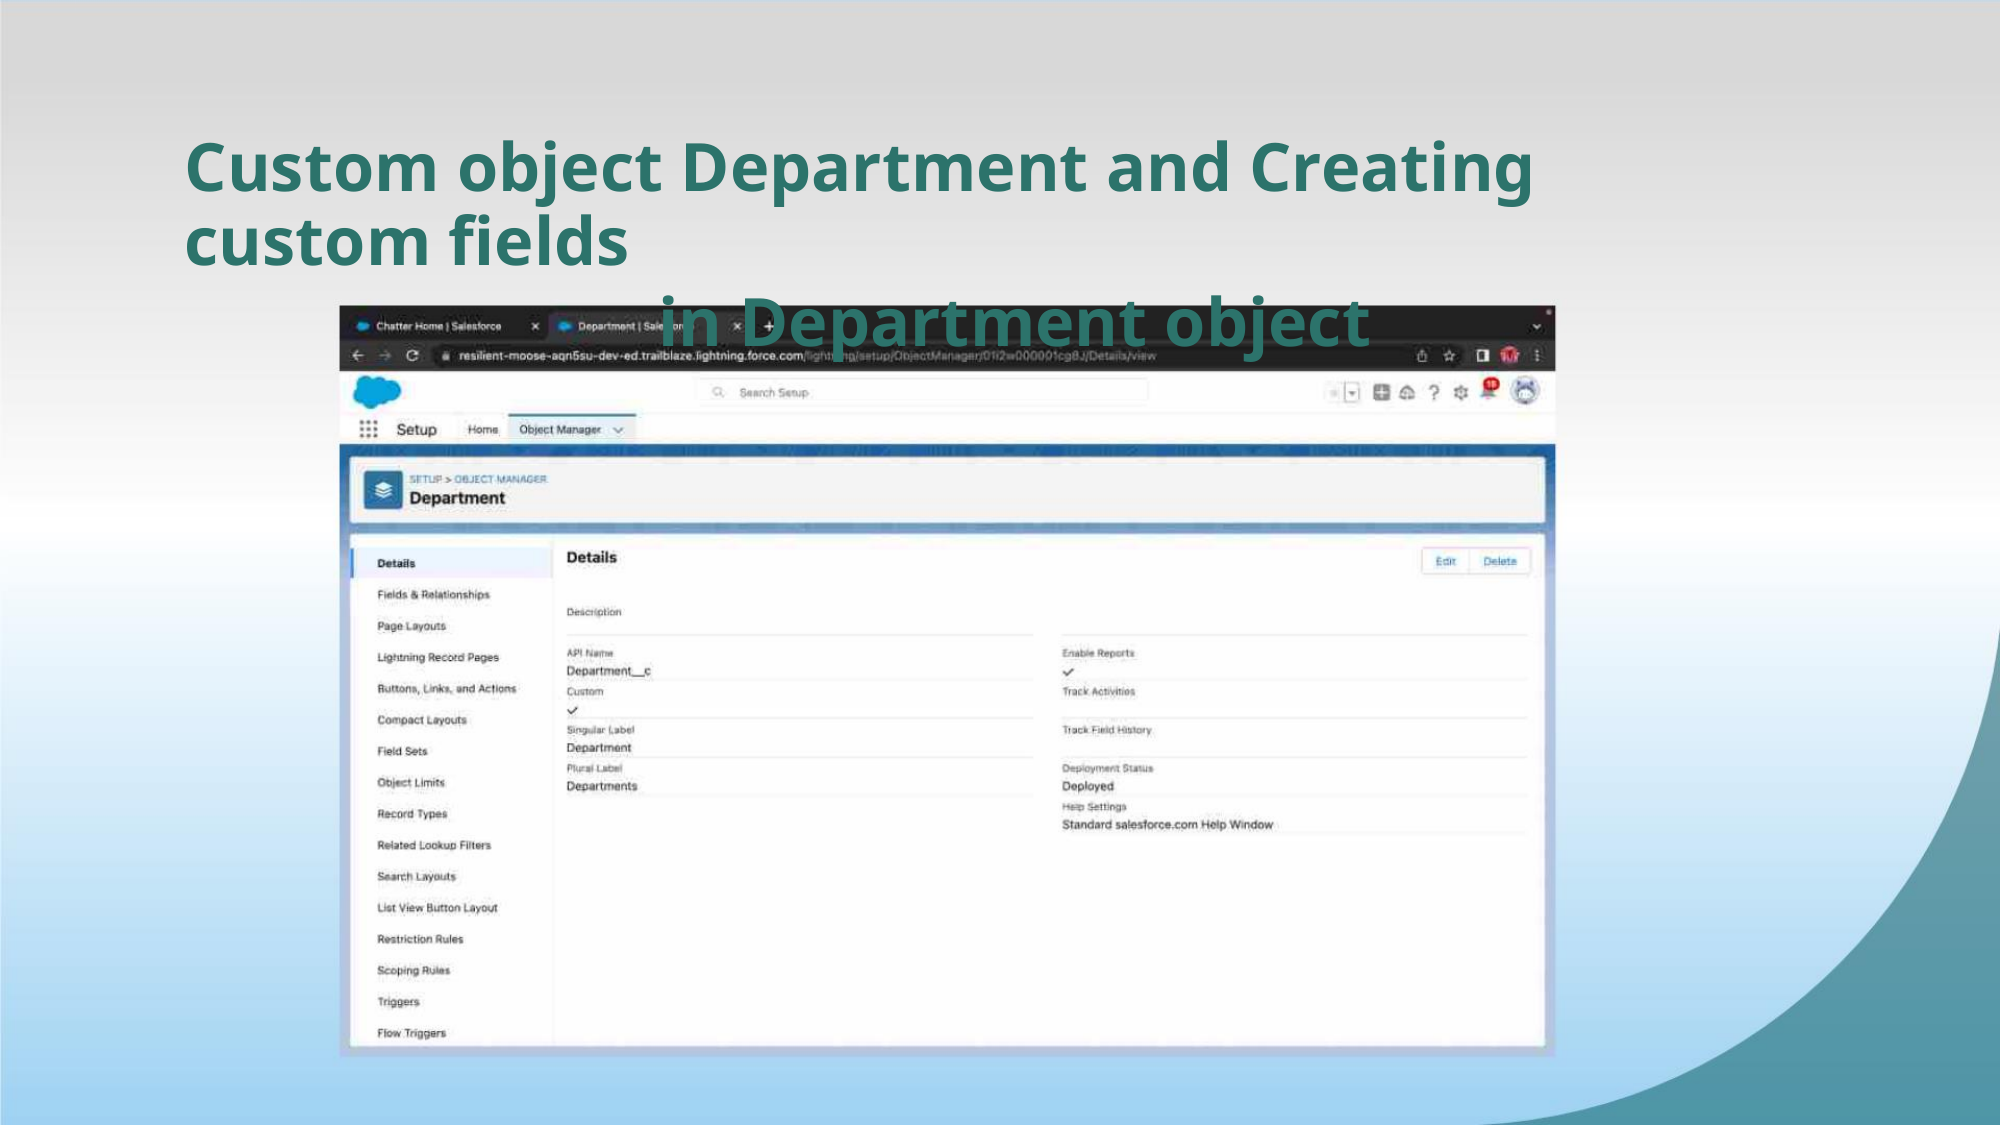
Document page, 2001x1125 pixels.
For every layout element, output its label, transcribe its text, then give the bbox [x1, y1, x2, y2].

text_box Custom object Department and Creating custom fields in Department object [184, 130, 1765, 360]
text_box [0, 0, 2000, 1125]
